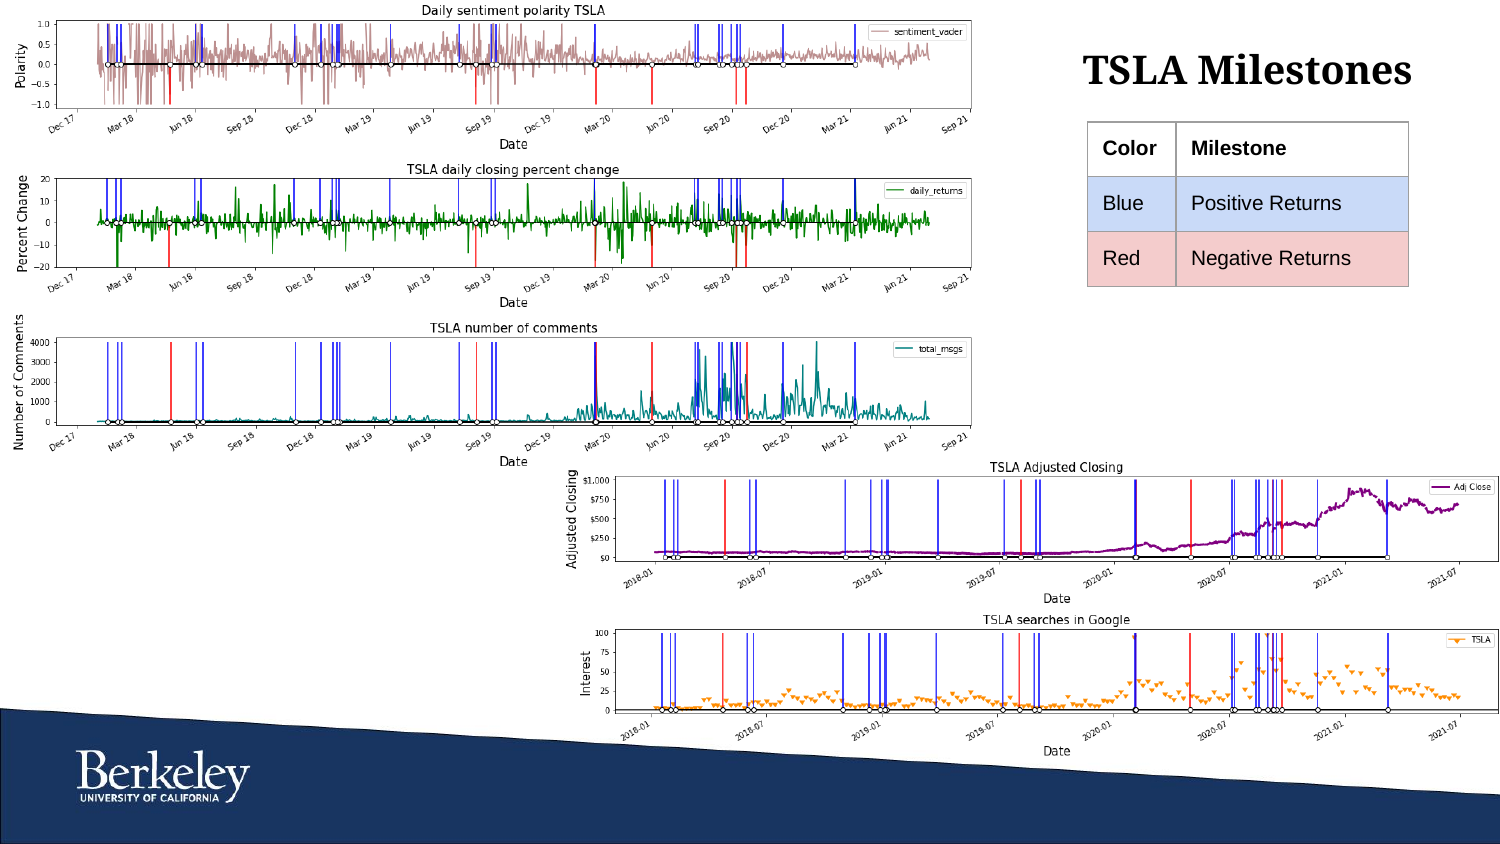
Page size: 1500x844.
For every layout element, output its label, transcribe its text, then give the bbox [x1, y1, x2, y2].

text_box TSLA Milestones [1036, 29, 1460, 108]
picture [0, 0, 1500, 844]
table_cell Negative Returns [1177, 232, 1408, 286]
table_cell Positive Returns [1177, 177, 1408, 231]
table_header Milestone [1177, 123, 1408, 176]
table_cell Blue [1088, 177, 1175, 231]
table_header Color [1088, 123, 1175, 176]
table_cell Red [1088, 232, 1175, 286]
